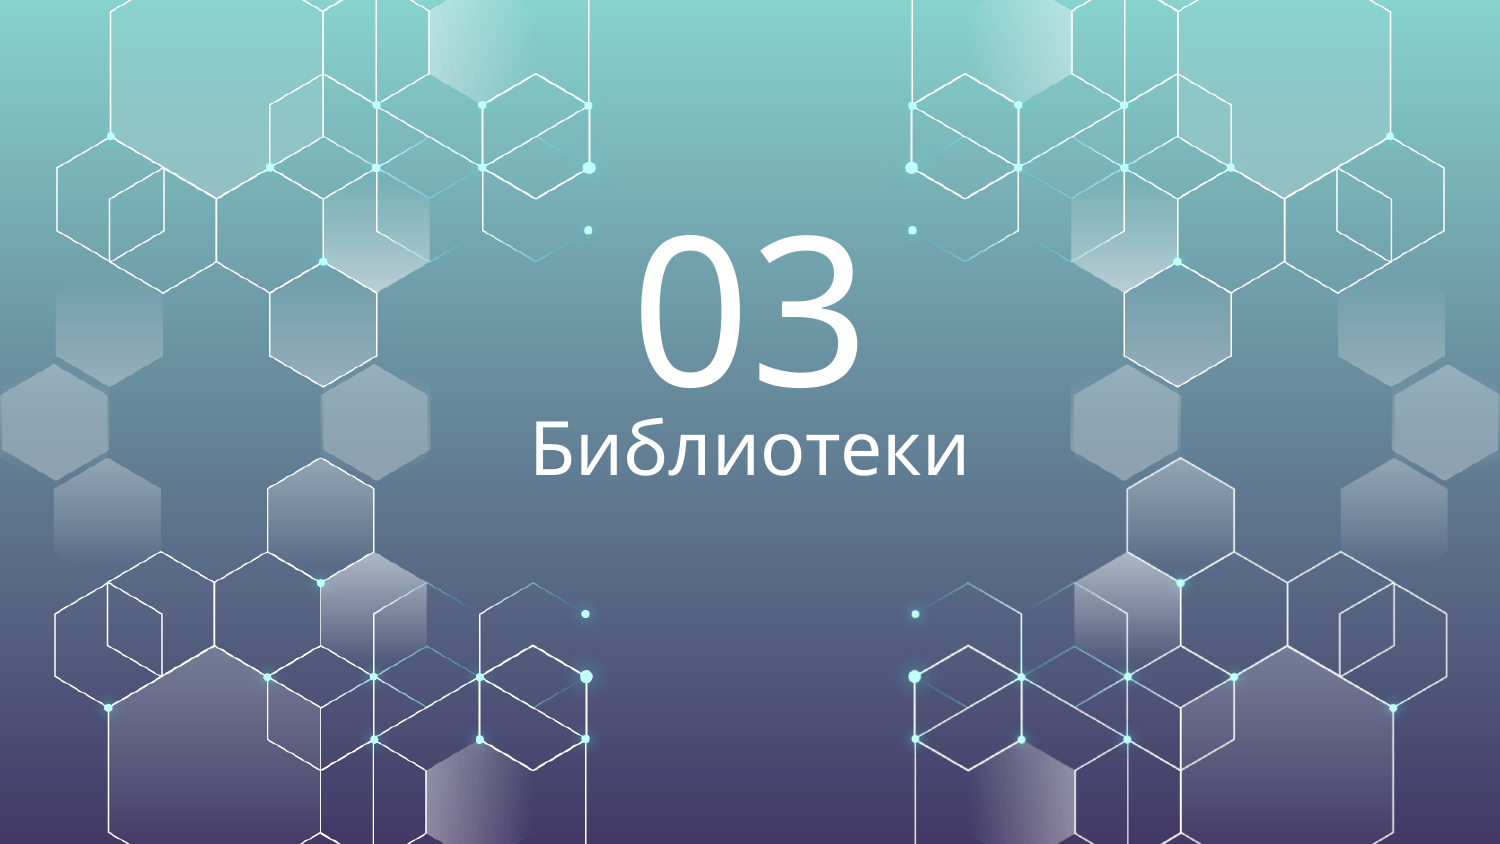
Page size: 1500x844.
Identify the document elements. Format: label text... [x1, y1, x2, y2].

picture [0, 0, 627, 844]
picture [873, 0, 1500, 844]
title 03 [397, 212, 1103, 393]
title Библиотеки [397, 393, 1103, 495]
